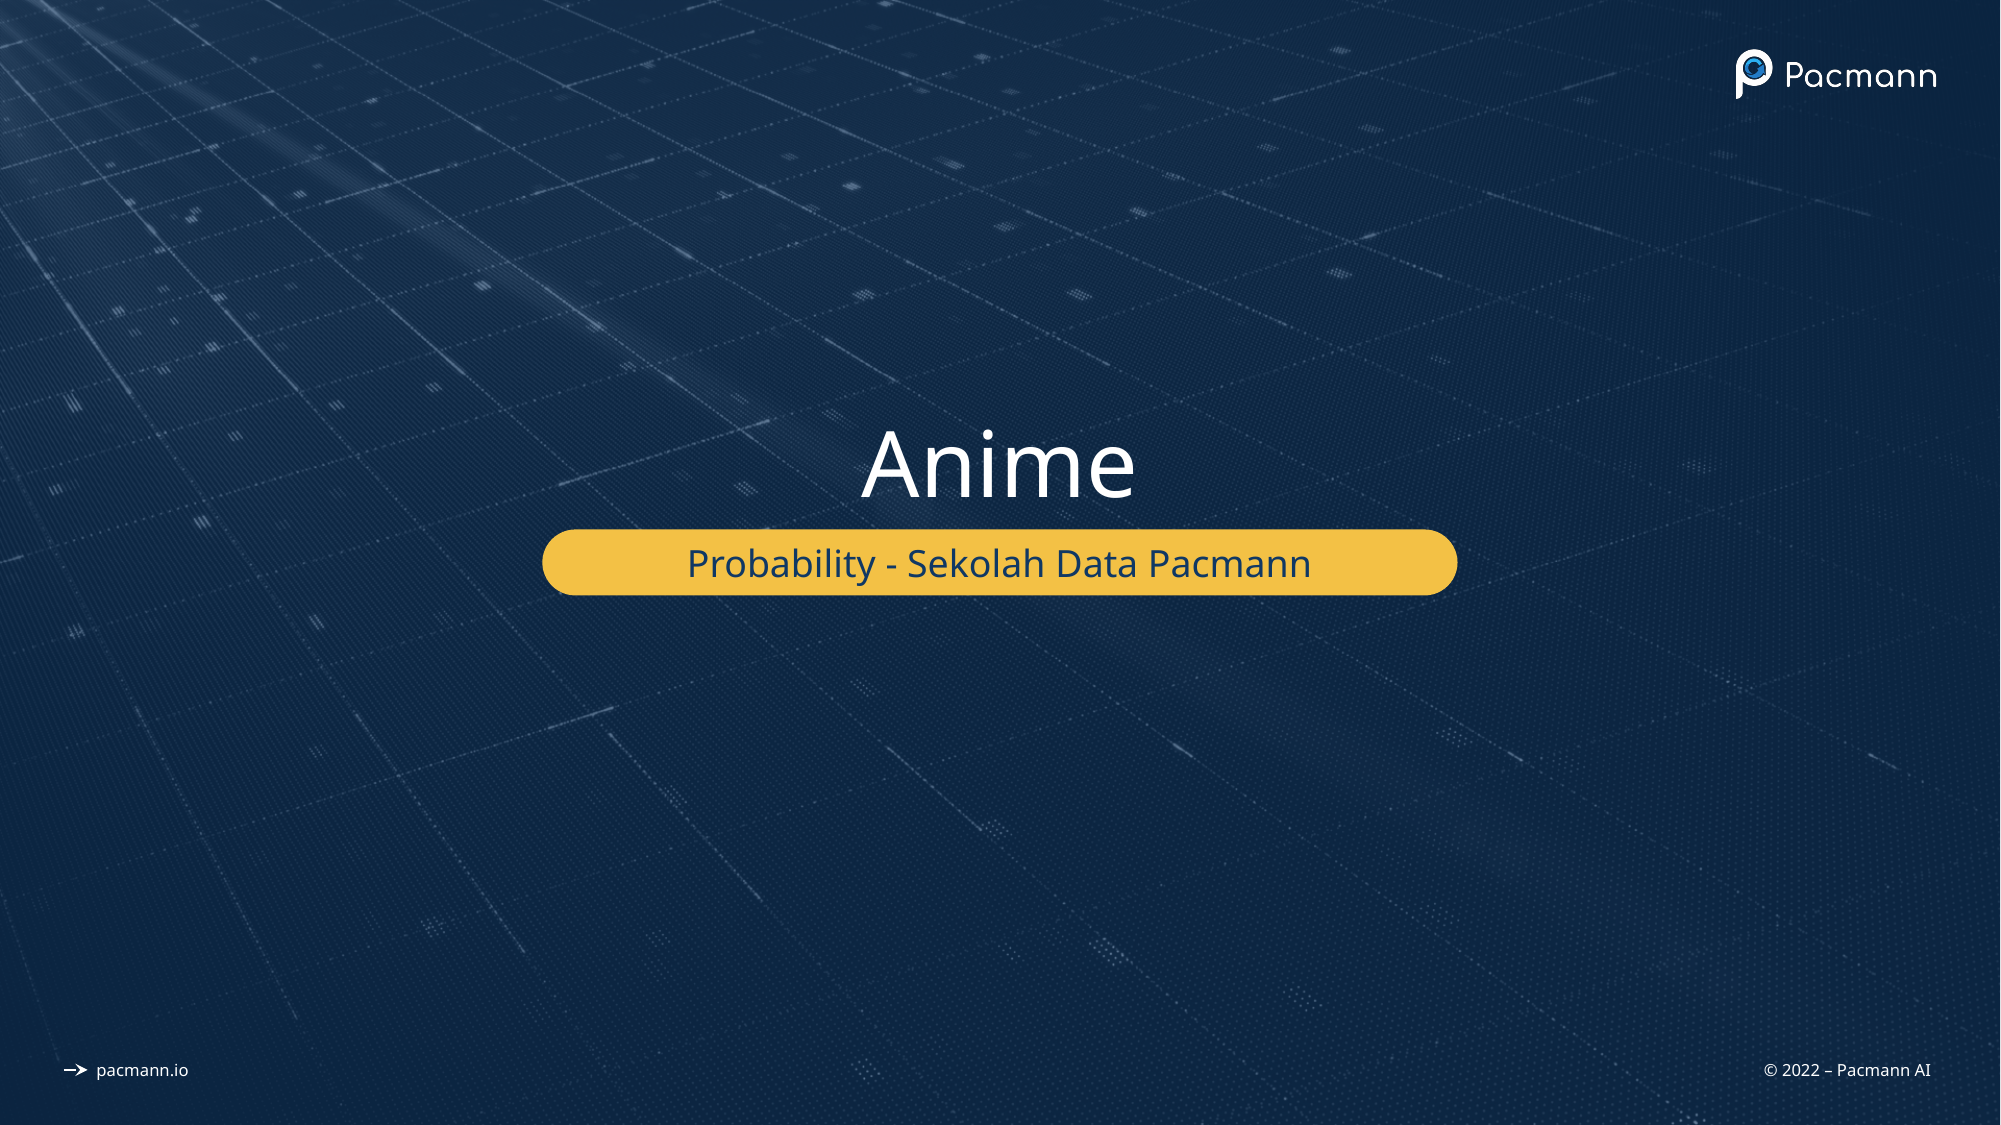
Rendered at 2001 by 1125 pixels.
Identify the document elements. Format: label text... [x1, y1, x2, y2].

picture [0, 0, 2001, 1125]
text_box © 2022 – Pacmann AI [1749, 1052, 1960, 1088]
text_box pacmann.io [81, 1052, 211, 1088]
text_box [221, 398, 1779, 596]
